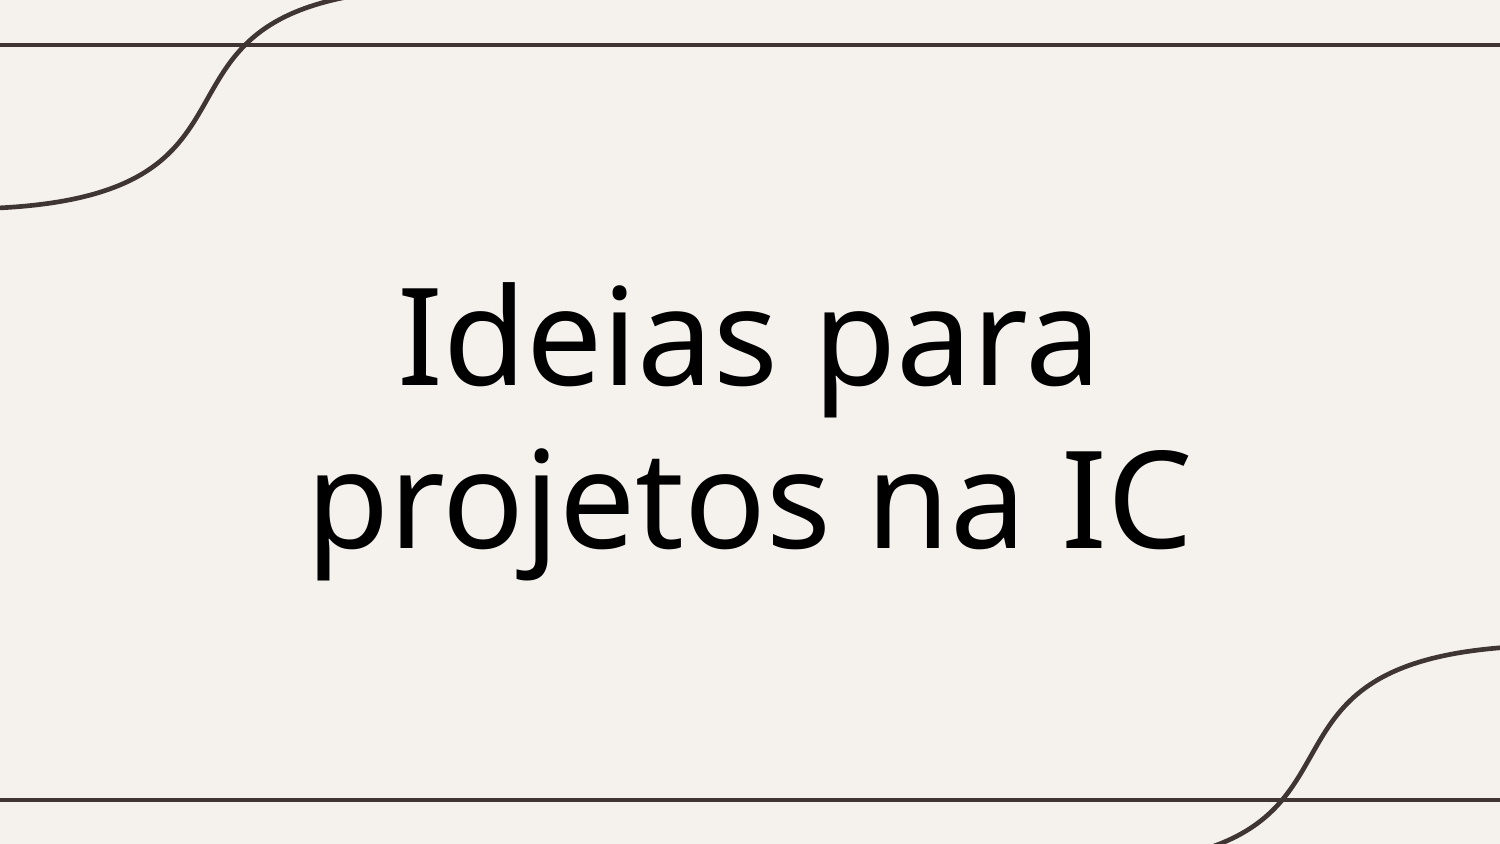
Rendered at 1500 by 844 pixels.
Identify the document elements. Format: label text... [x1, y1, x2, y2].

title Ideias para projetos na IC [170, 253, 1330, 591]
